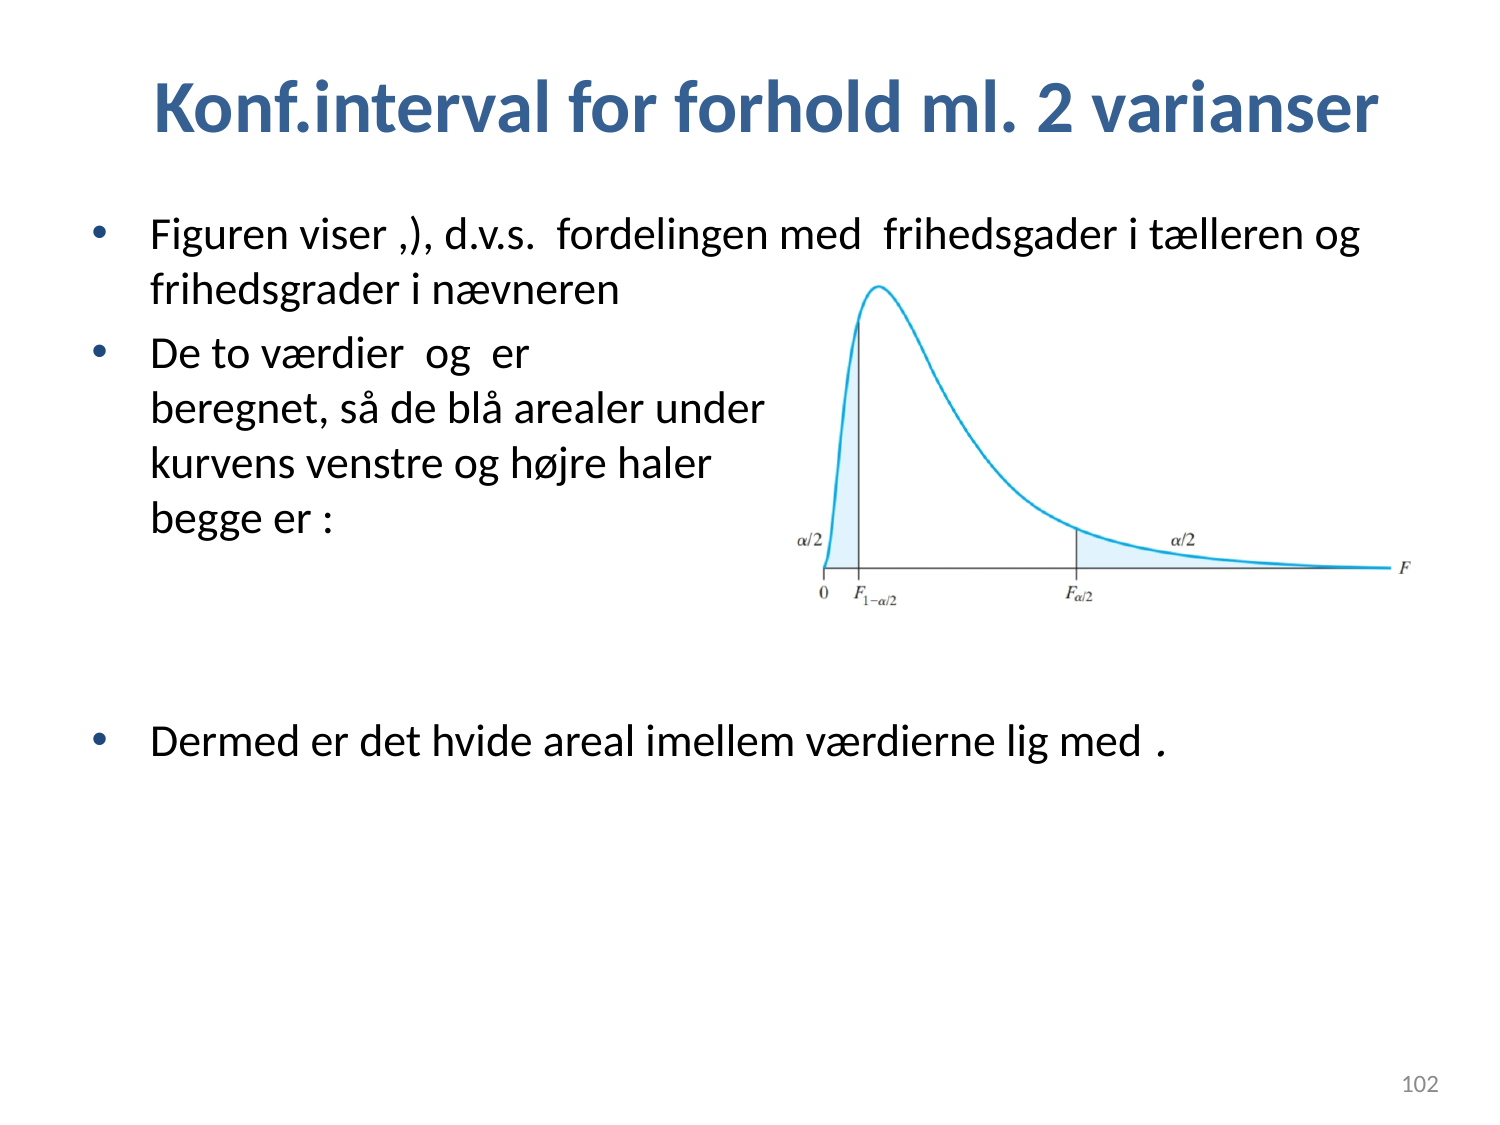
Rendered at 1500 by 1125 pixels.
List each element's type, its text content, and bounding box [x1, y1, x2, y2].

slide_number 102 [1104, 1058, 1455, 1107]
picture [782, 266, 1426, 617]
title Konf.interval for forhold ml. 2 varianser [76, 45, 1459, 161]
